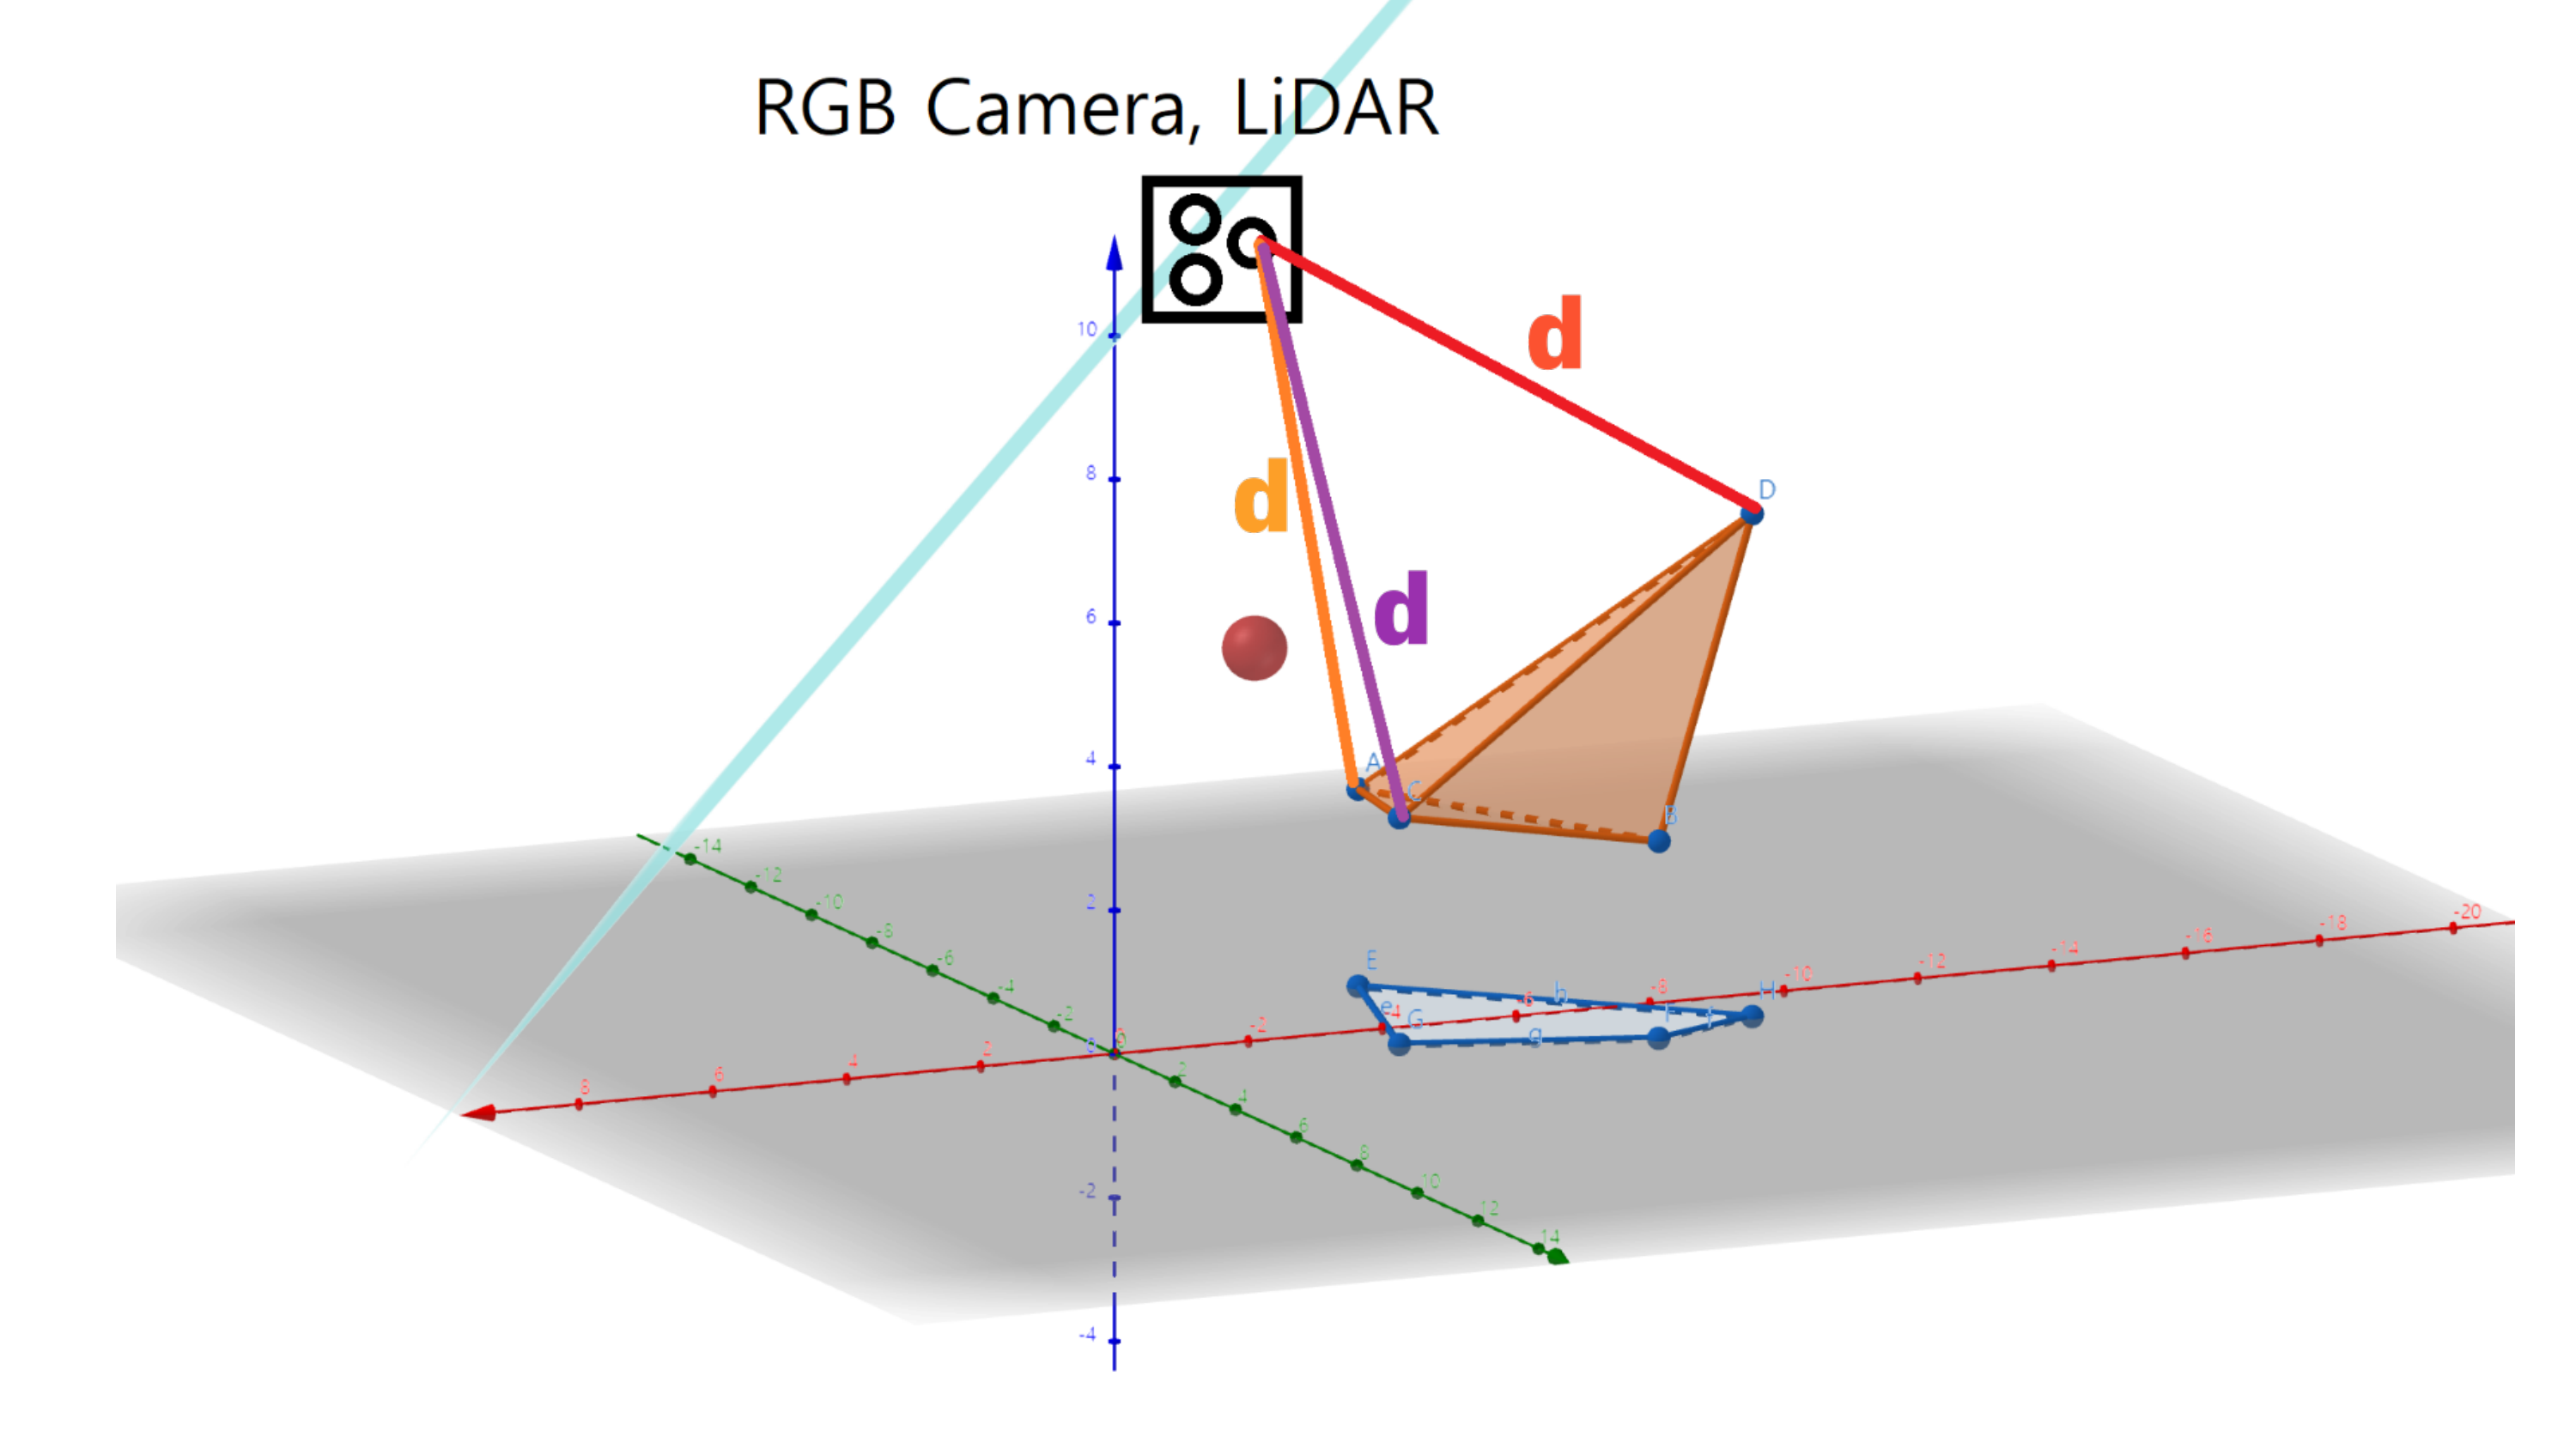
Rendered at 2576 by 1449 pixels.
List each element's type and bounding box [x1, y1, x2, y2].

picture [1509, 221, 1638, 425]
text_box [116, 0, 2515, 1449]
picture [1214, 385, 1345, 588]
picture [1355, 497, 1485, 700]
